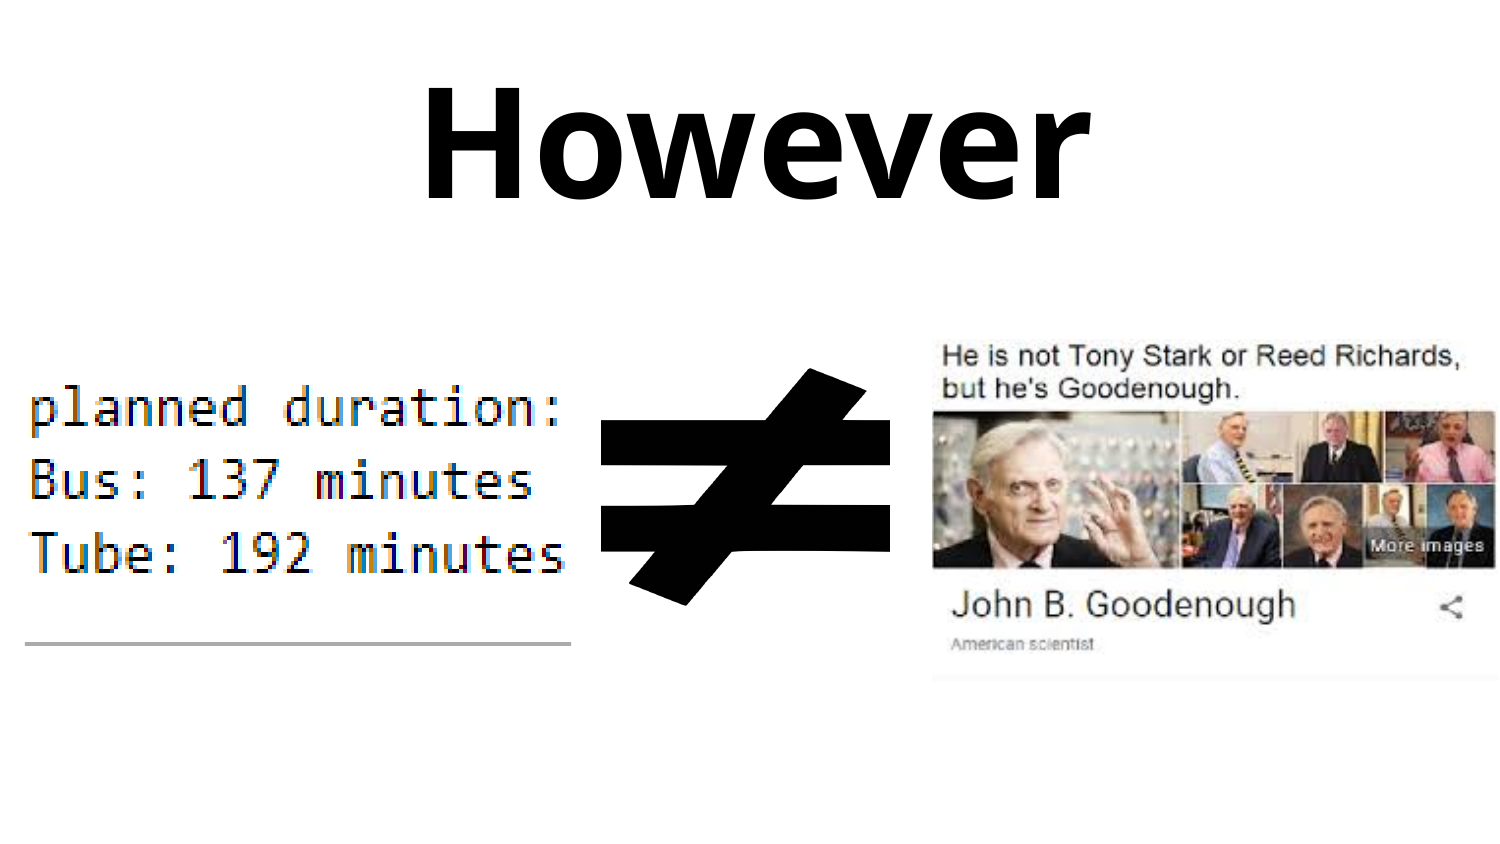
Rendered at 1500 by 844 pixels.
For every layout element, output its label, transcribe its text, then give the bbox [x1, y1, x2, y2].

text_box However, [400, 29, 1100, 430]
picture [600, 367, 891, 606]
picture [932, 339, 1500, 682]
picture [24, 340, 572, 651]
